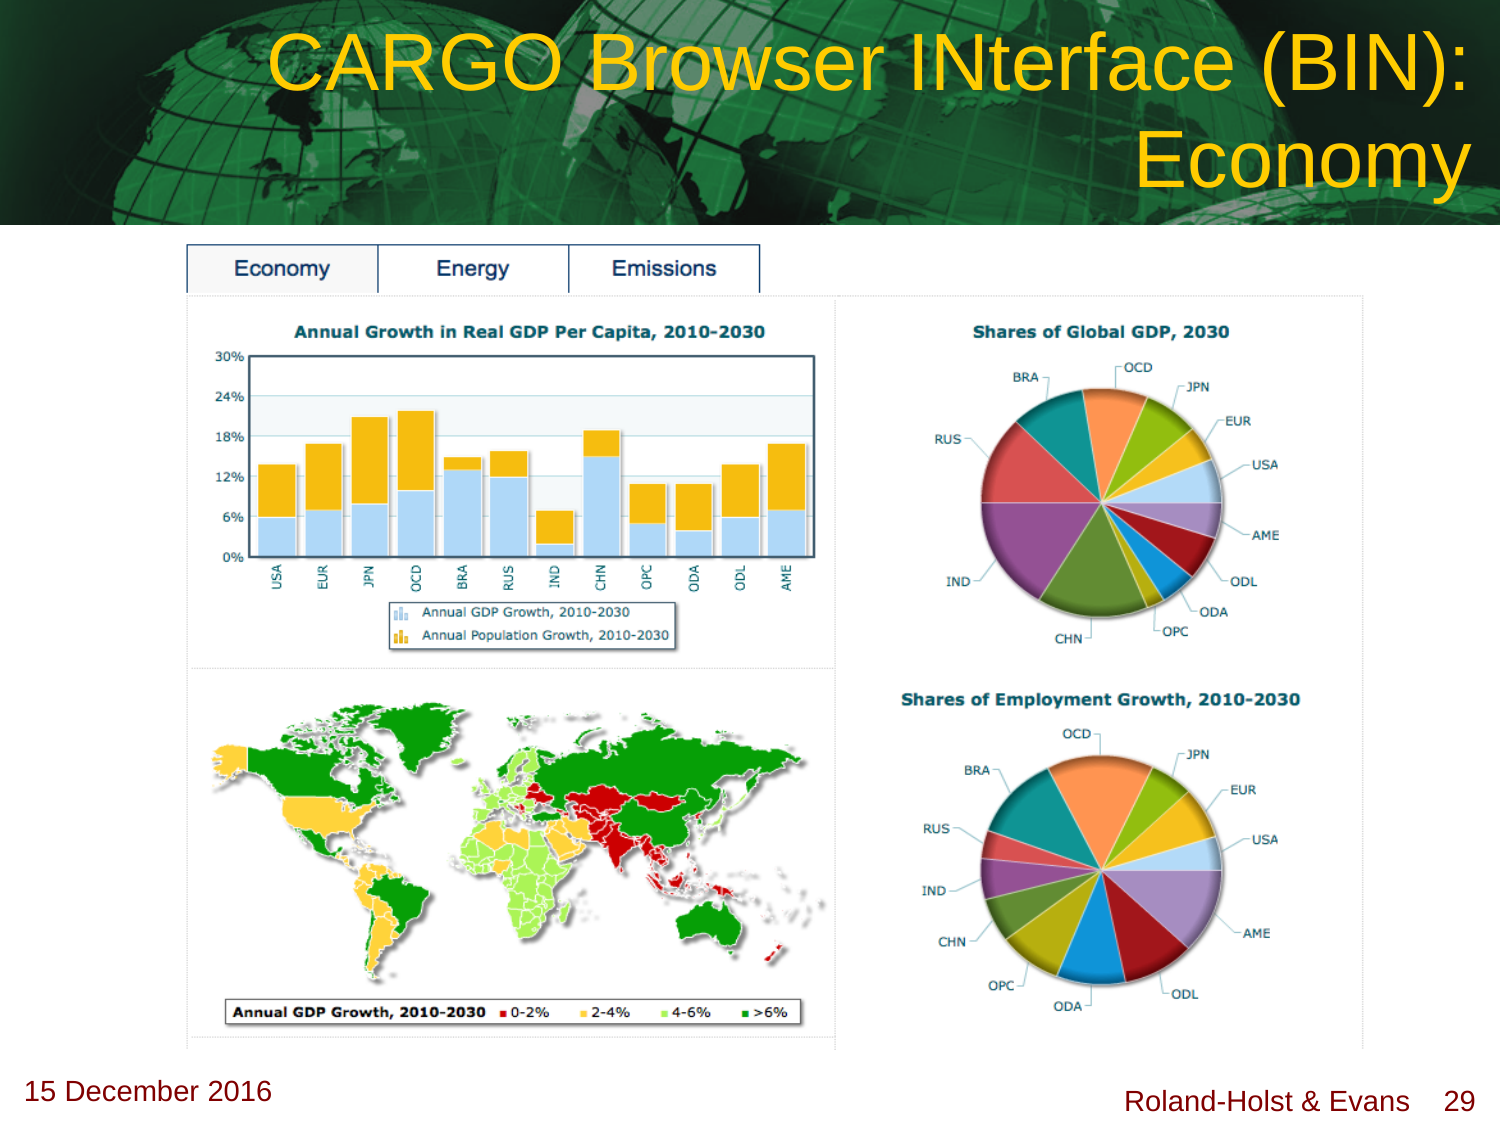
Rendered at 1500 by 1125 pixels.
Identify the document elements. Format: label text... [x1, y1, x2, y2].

title CARGO Browser INterface (BIN): Economy [120, 12, 1488, 201]
picture [138, 237, 1376, 1051]
picture [0, 0, 1500, 225]
